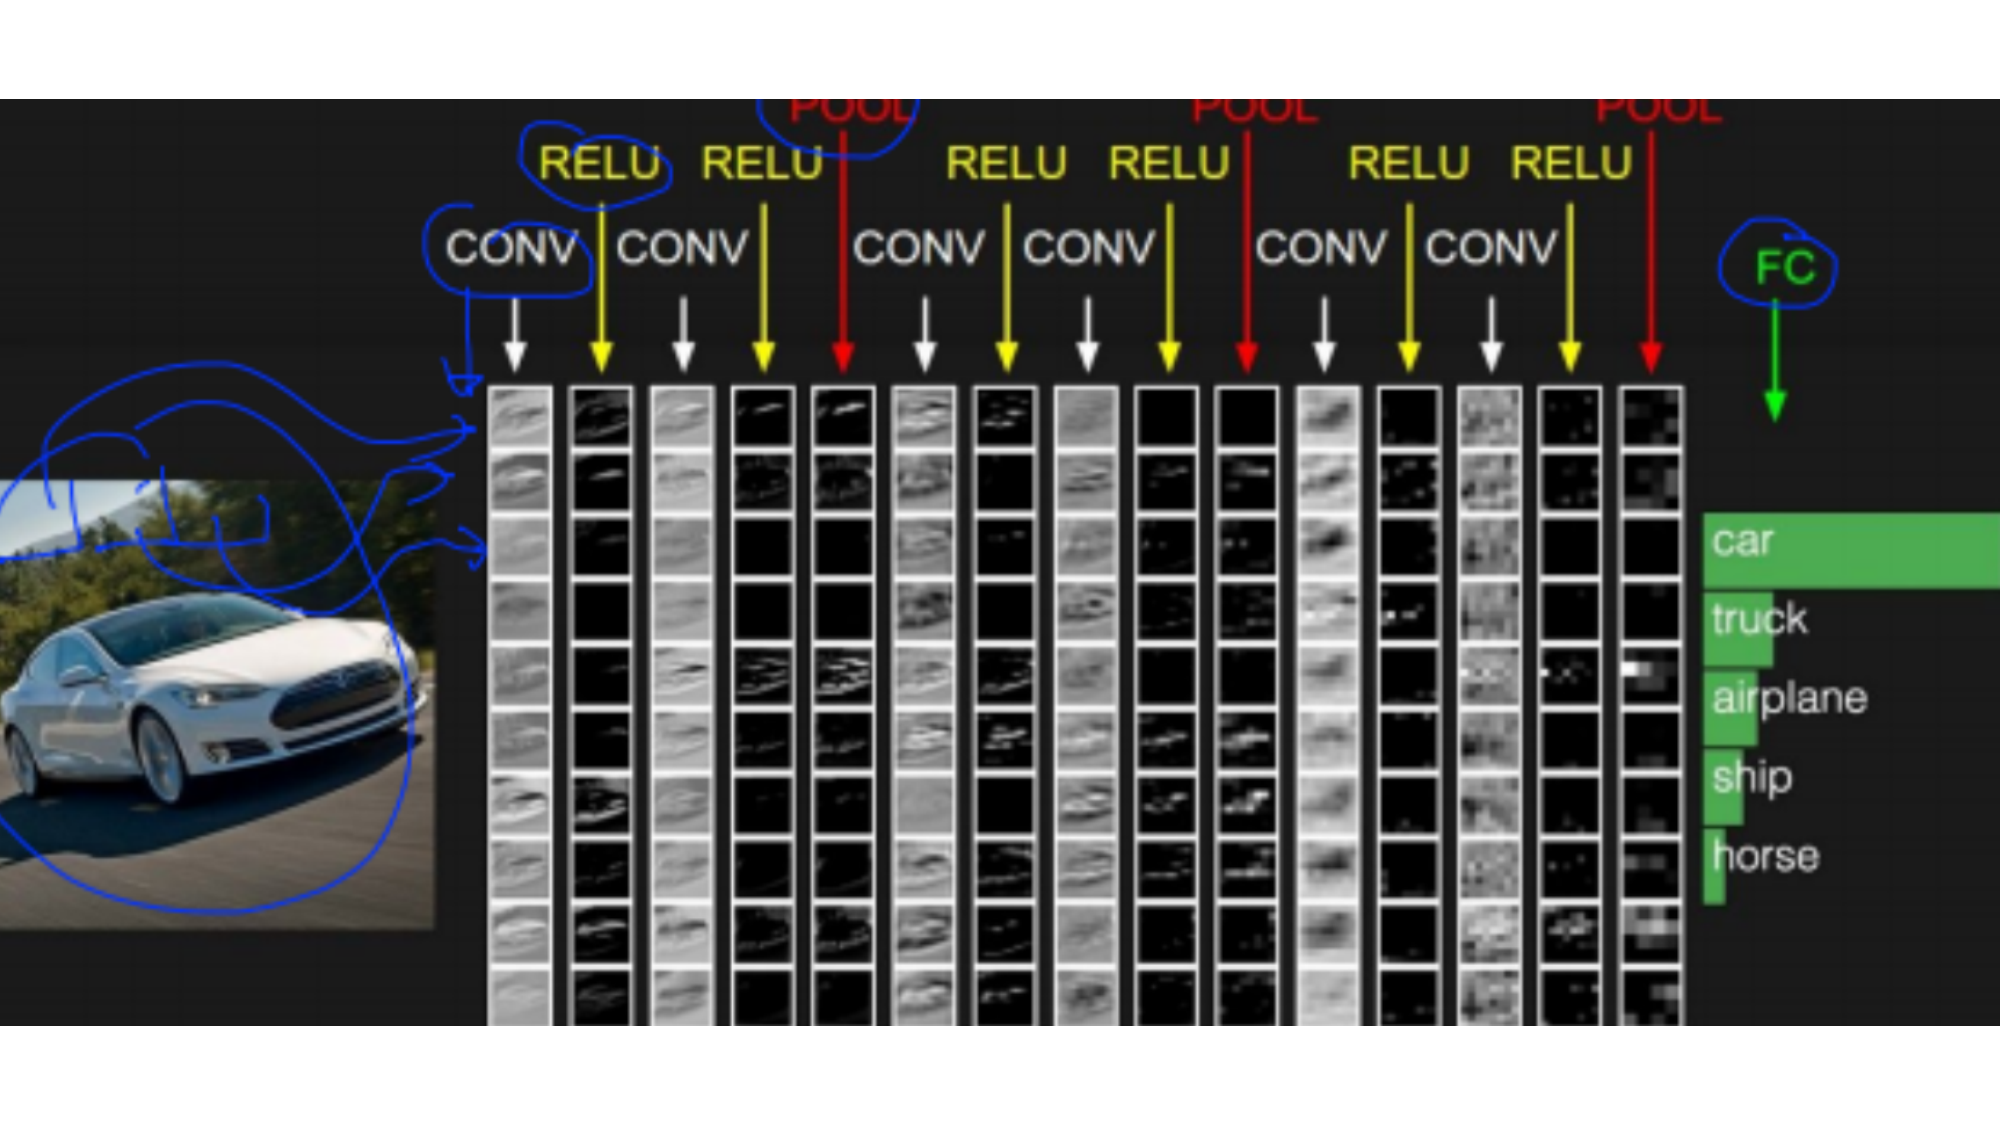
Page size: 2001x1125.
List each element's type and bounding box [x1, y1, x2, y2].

picture [0, 99, 2000, 1026]
